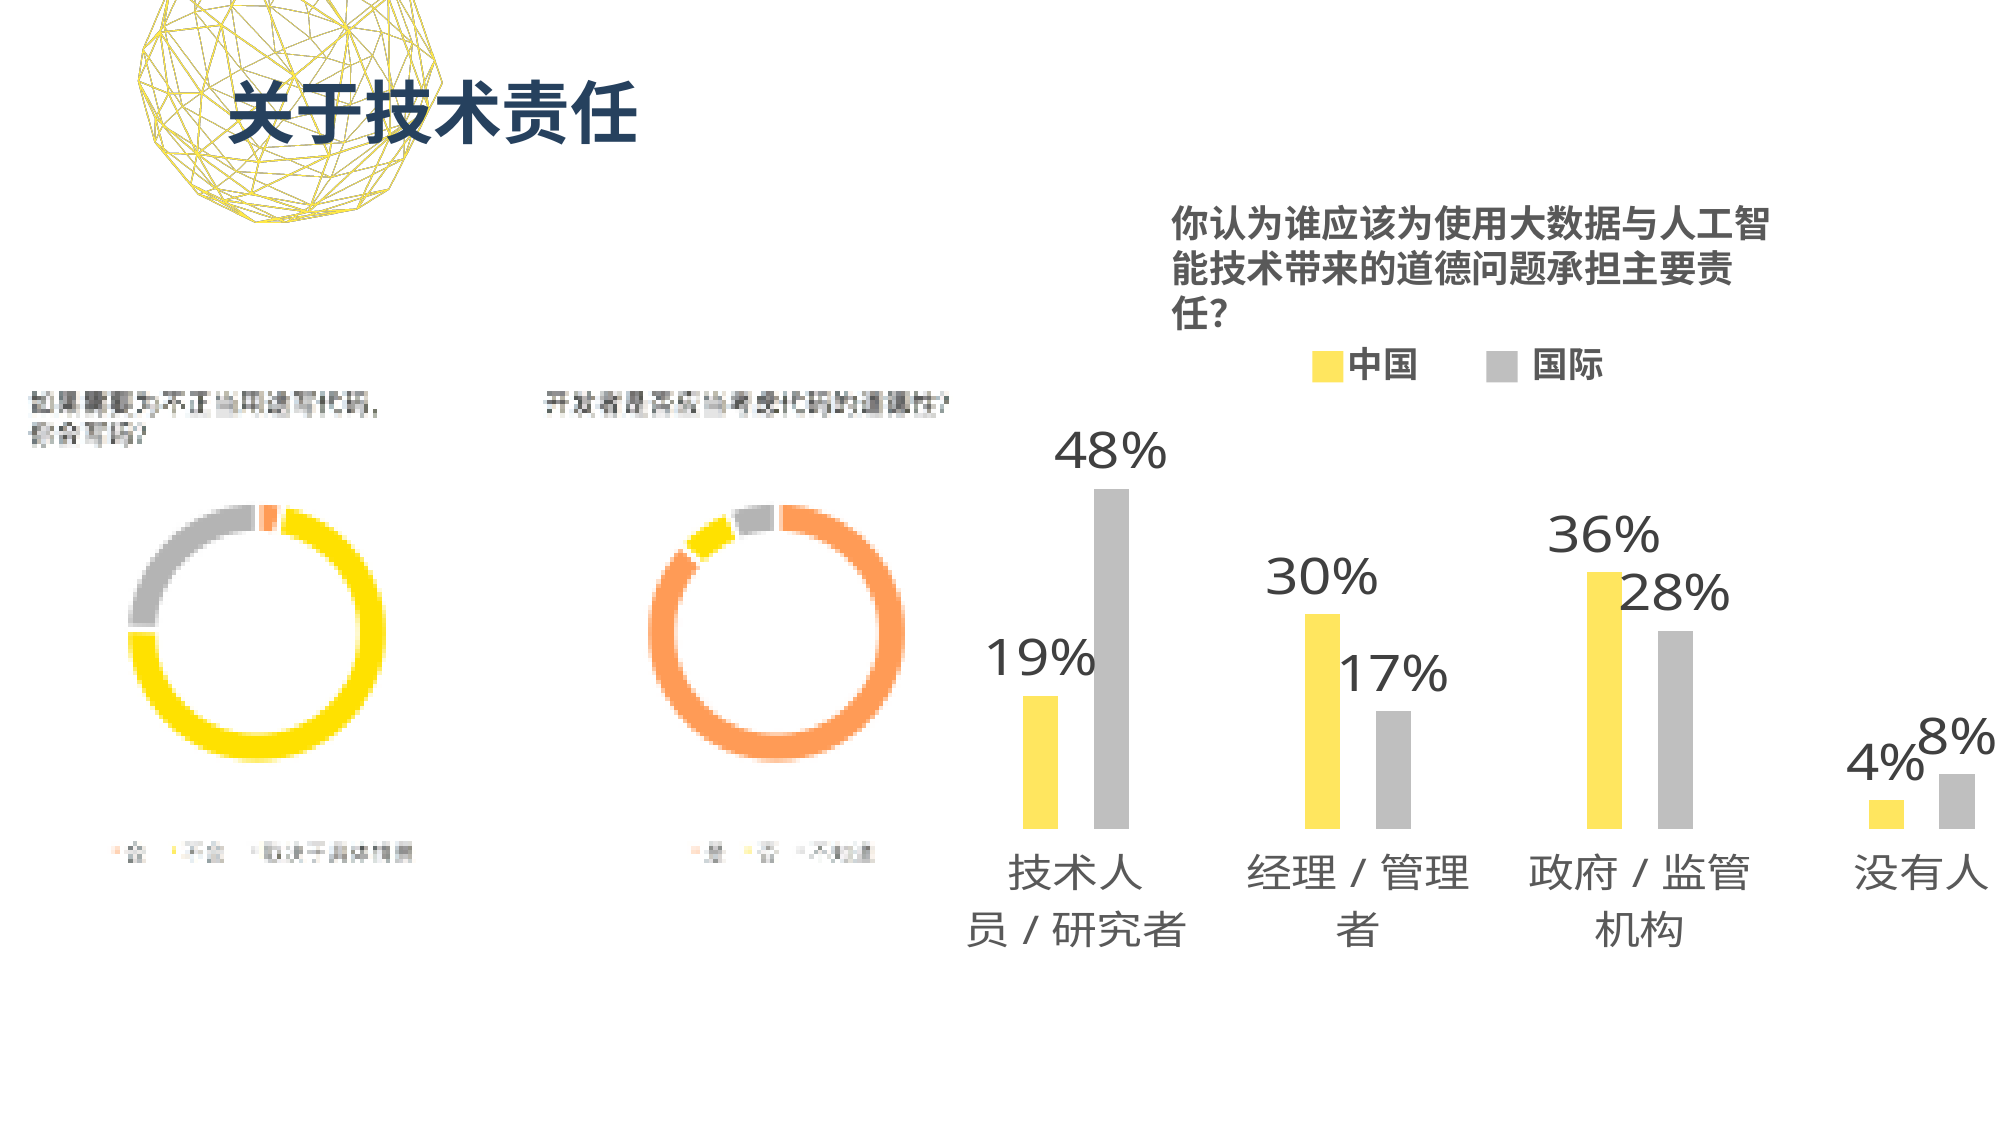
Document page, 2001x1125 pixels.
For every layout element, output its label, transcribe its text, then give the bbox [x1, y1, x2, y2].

text_box 你认为谁应该为使用大数据与人工智能技术带来的道德问题承担主要责任？ [1166, 194, 1782, 341]
picture [93, 0, 462, 242]
picture [0, 370, 1042, 896]
text_box 关于技术责任 [462, 67, 643, 156]
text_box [1311, 336, 1692, 452]
chart [914, 357, 2000, 956]
